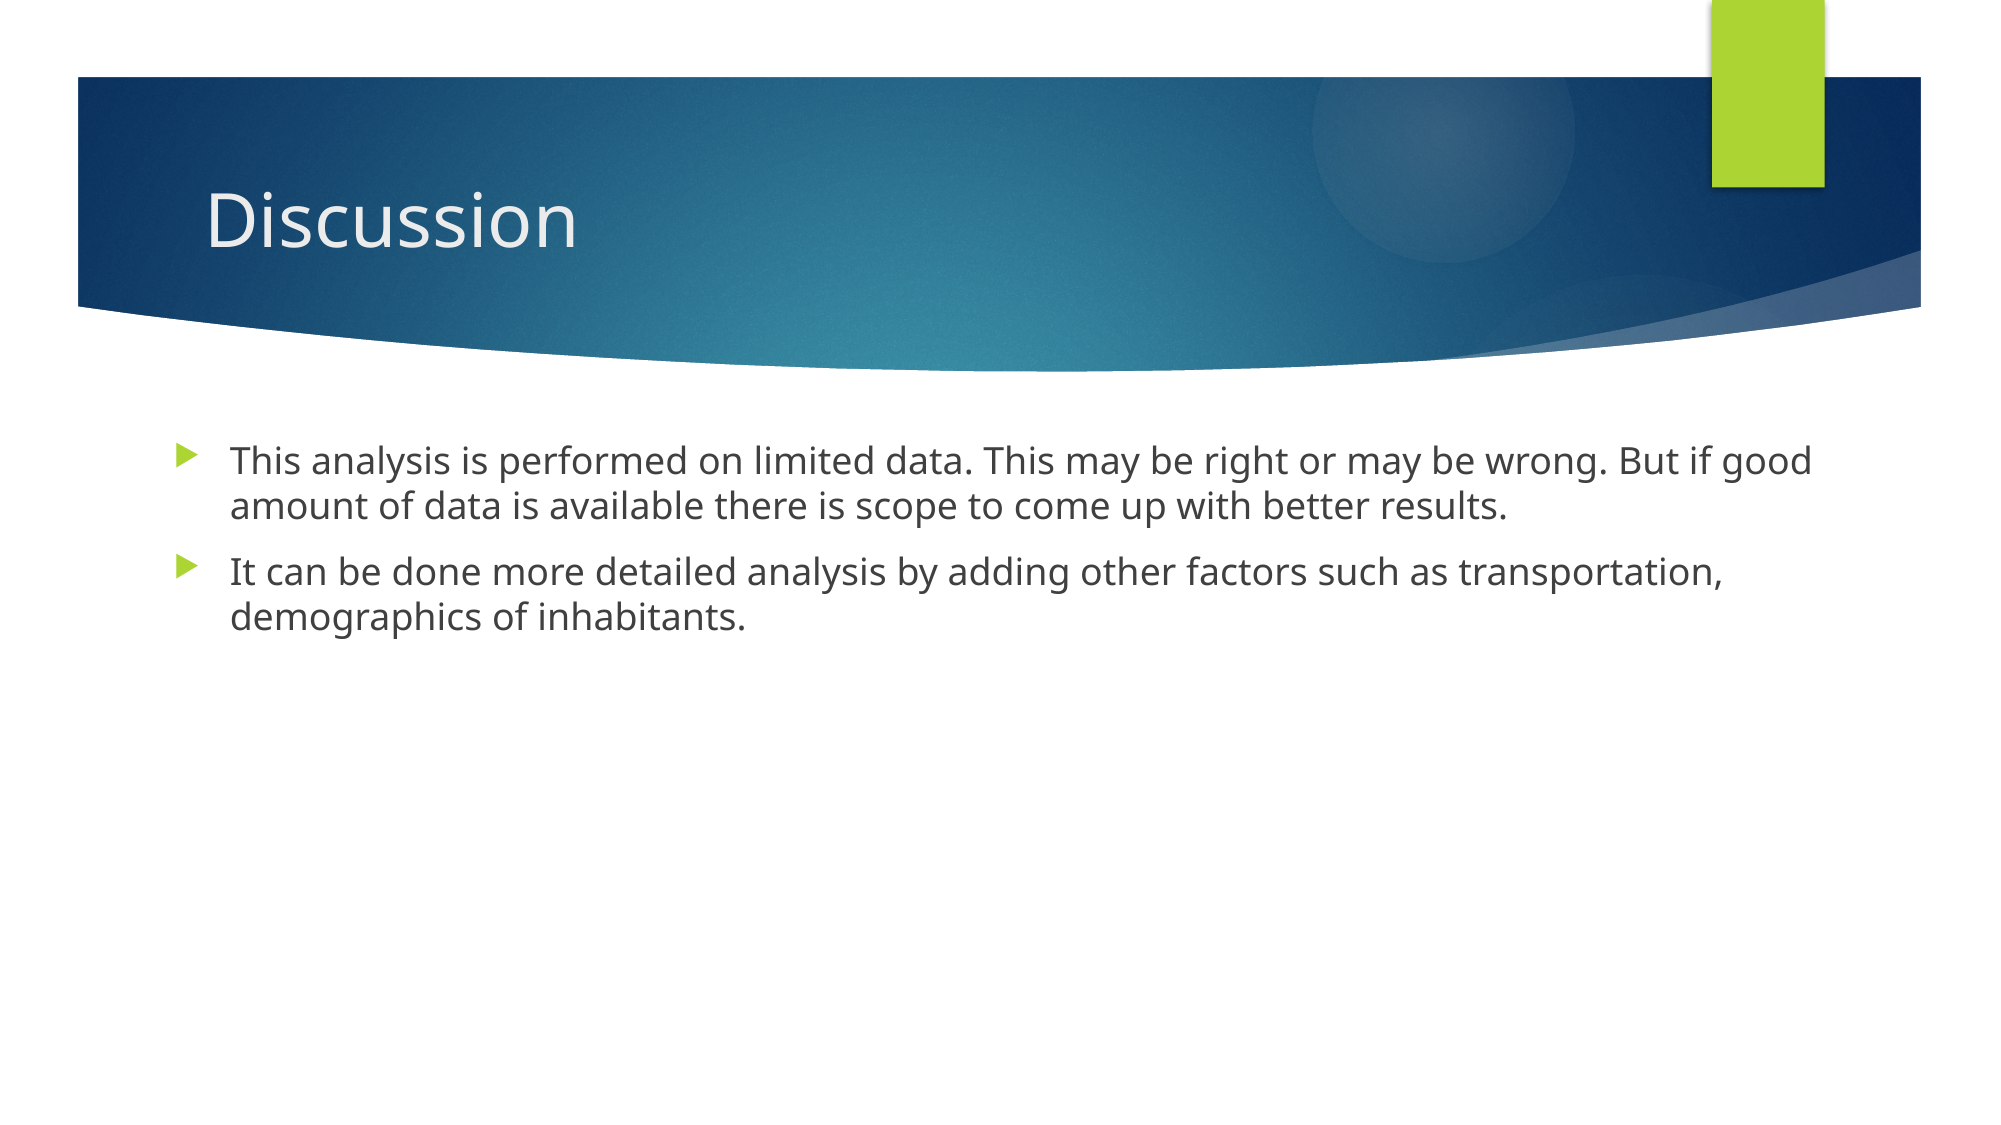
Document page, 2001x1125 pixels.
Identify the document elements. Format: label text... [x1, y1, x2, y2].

list This analysis is performed on limited data. This may be right or may be wrong. But if good amount of data is available there is scope to come up with better results. It can be done more detailed analysis by adding other factors such as transportation, demographics of inhabitants. [158, 429, 1855, 802]
title Discussion [189, 159, 1627, 276]
